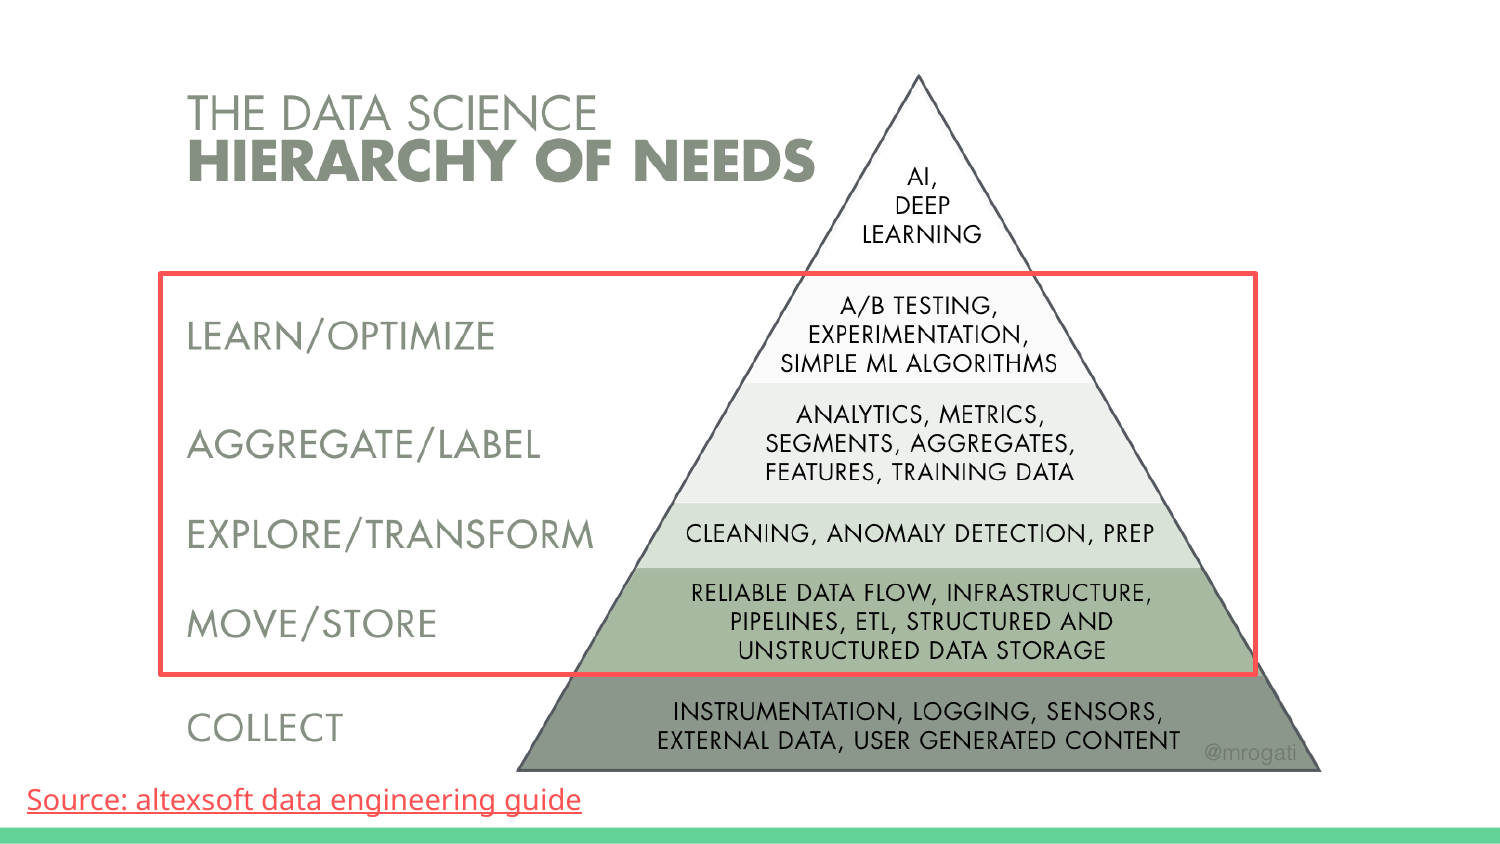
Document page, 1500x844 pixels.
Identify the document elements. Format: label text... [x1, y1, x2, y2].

picture [149, 35, 1371, 819]
text_box Source: altexsoft data engineering guide [11, 765, 144, 819]
